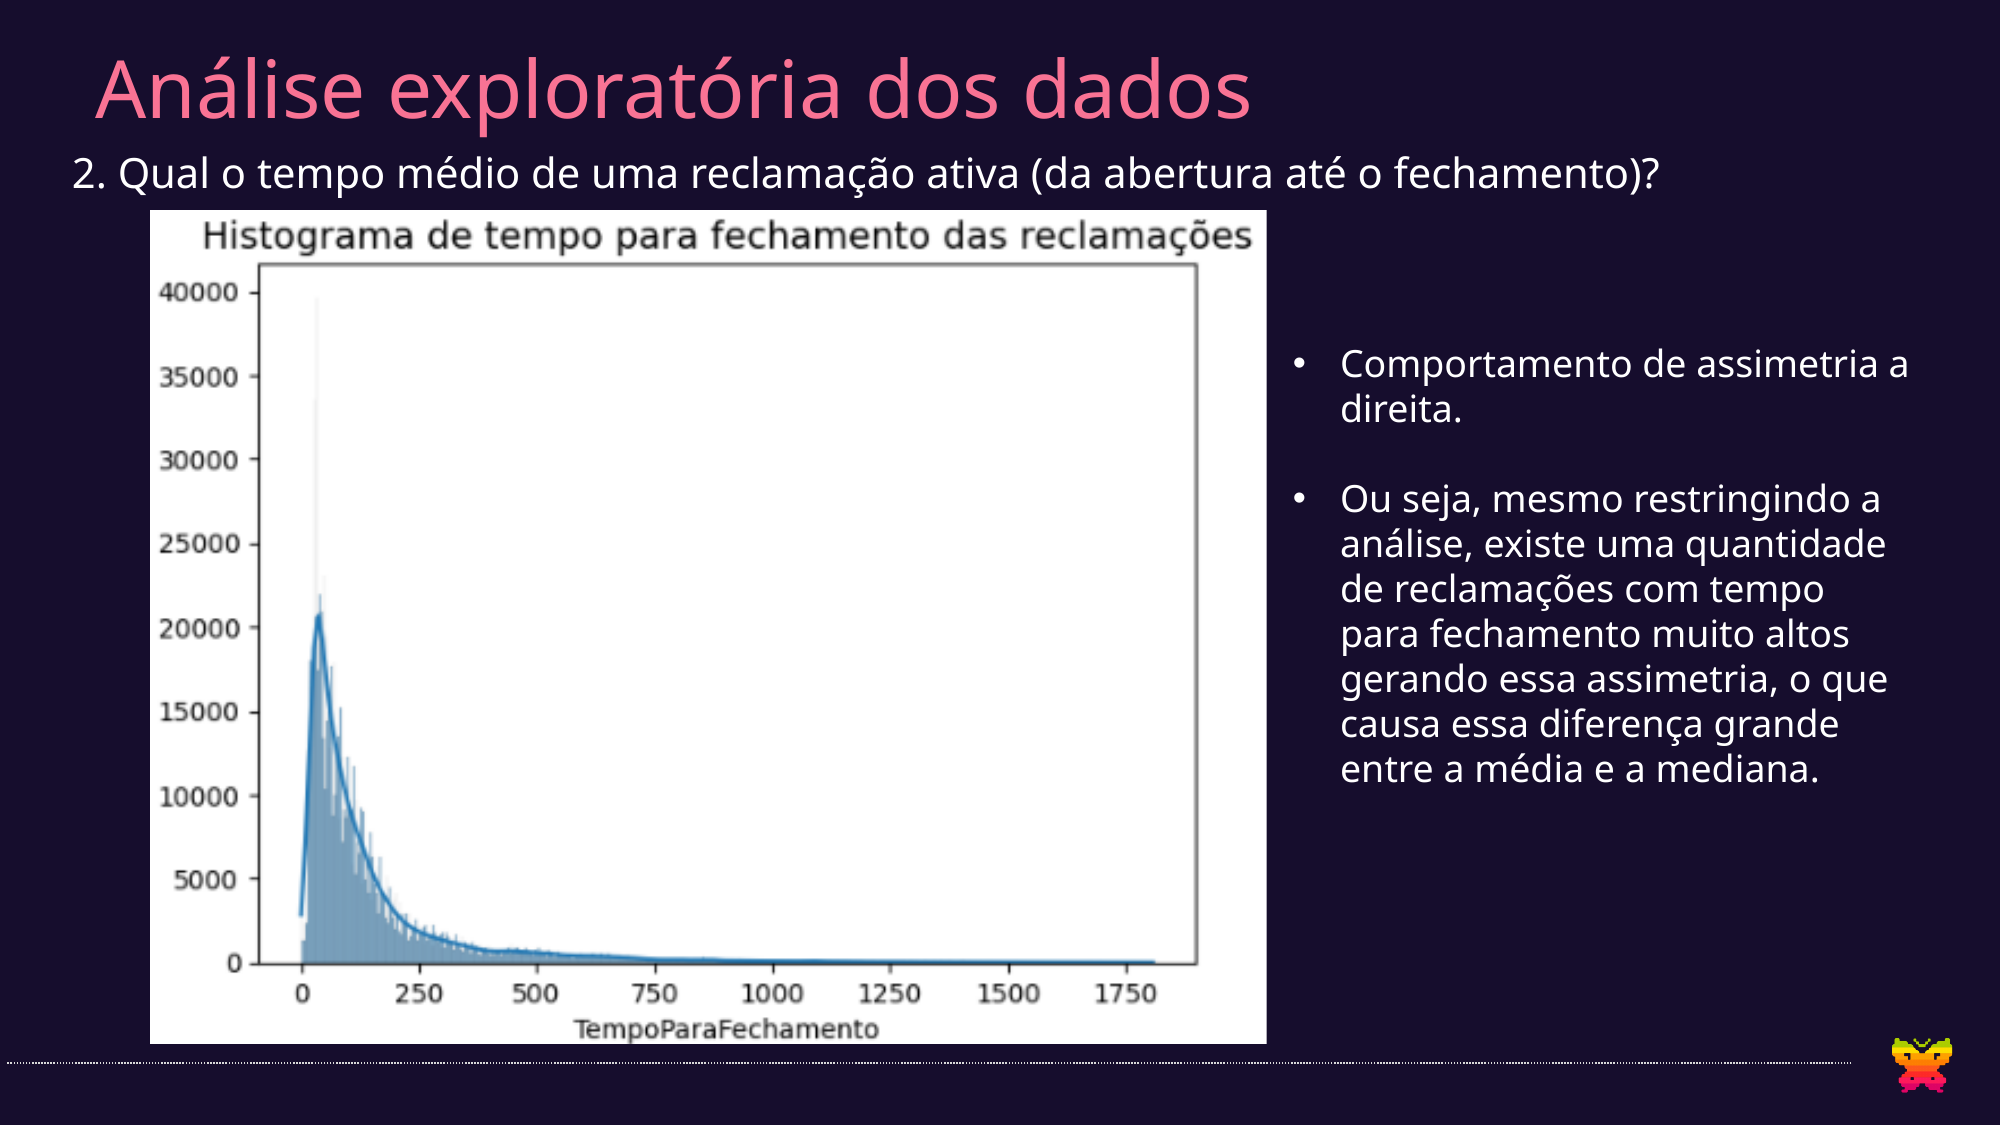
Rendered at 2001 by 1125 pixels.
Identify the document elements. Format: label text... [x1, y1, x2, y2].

title Análise exploratória dos dados [95, 49, 1853, 138]
text_box 2. Qual o tempo médio de uma reclamação ativa (da abertura até o fechamento)? [57, 139, 1936, 205]
picture [150, 210, 1267, 1044]
text_box Comportamento de assimetria a direita. Ou seja, mesmo restringindo a análise, existe uma quantidade de reclamações com tempo para fechamento muito altos gerando essa assimetria, o que causa essa diferença grande entre a média e a mediana. [1278, 332, 1929, 798]
picture [1892, 1034, 1956, 1093]
